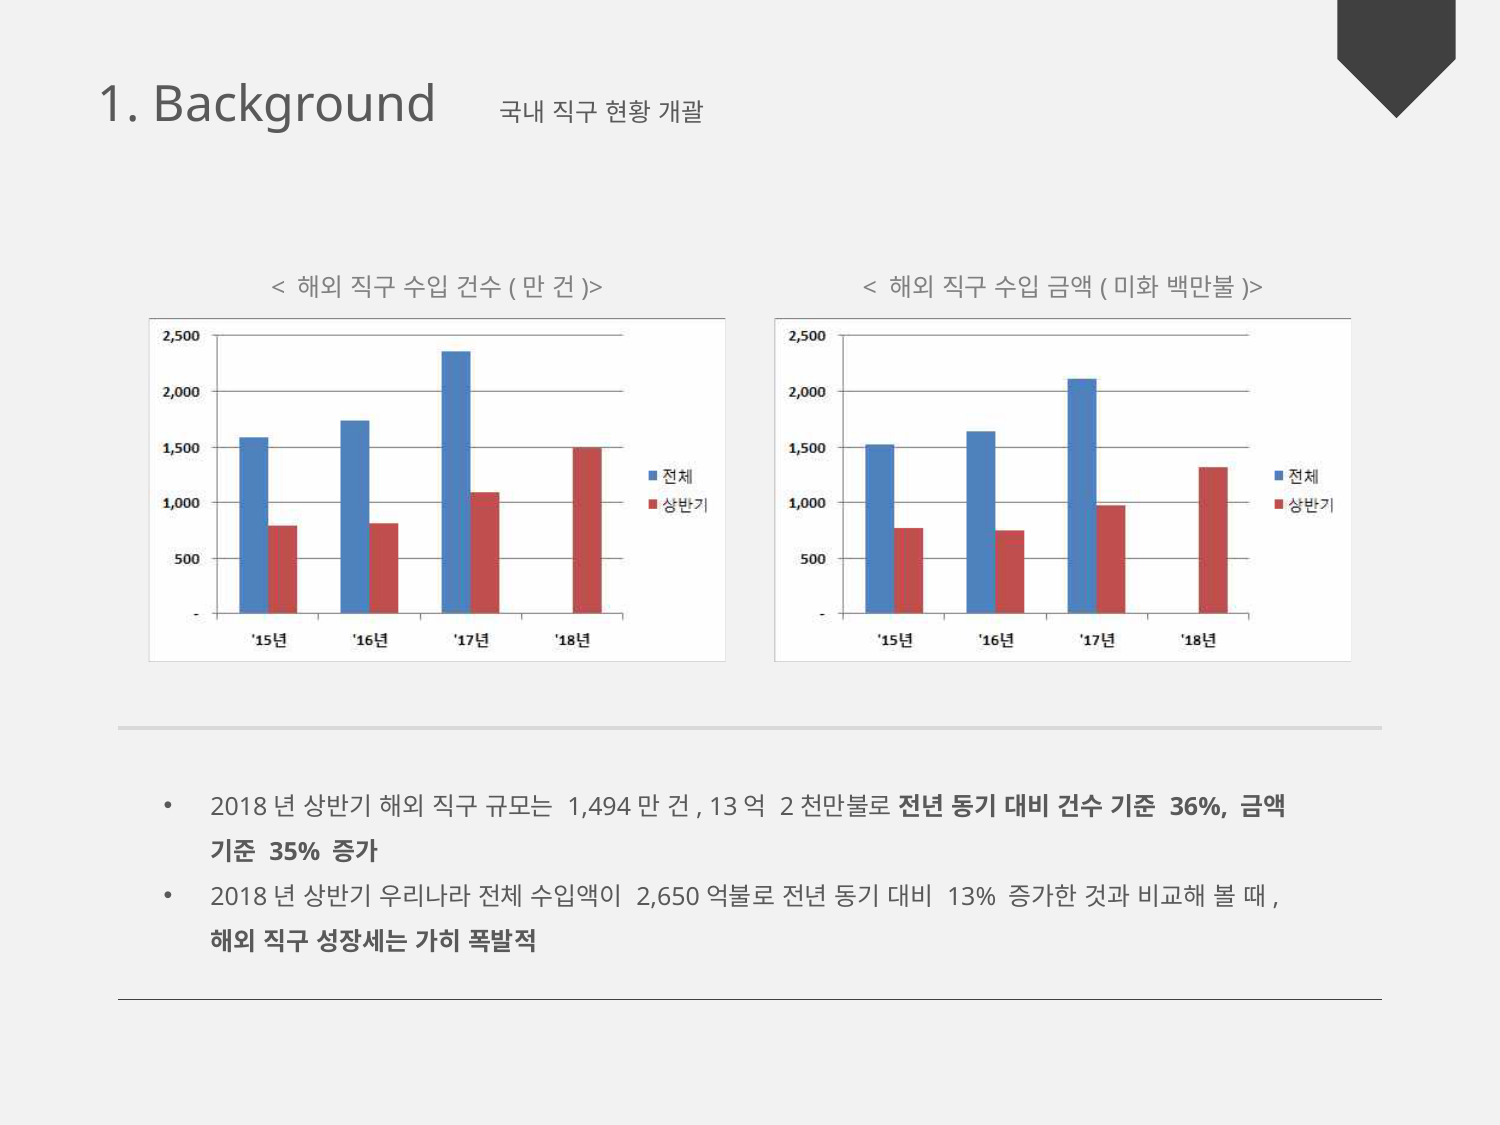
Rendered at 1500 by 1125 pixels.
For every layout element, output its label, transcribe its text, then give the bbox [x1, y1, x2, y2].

text_box < 해외 직구 수입 금액(미화 백만불)> [805, 249, 1321, 310]
text_box 2018년 상반기 해외 직구 규모는 1,494만 건, 13억 2천만불로 전년 동기 대비 건수 기준 36%, 금액 기준 35% 증가 2018년 상반기 우리나라 전체 수입액이 2,650억불로 전년 동기 대비 13% 증가한 것과 비교해 볼 때, 해외 직구 성장세는 가히 폭발적 [148, 768, 1338, 963]
picture [774, 318, 1352, 662]
picture [148, 318, 726, 662]
text_box < 해외 직구 수입 건수(만 건)> [179, 249, 695, 310]
text_box [1335, 0, 1458, 121]
text_box 1. Background 국내 직구 현황 개괄 [83, 64, 727, 140]
